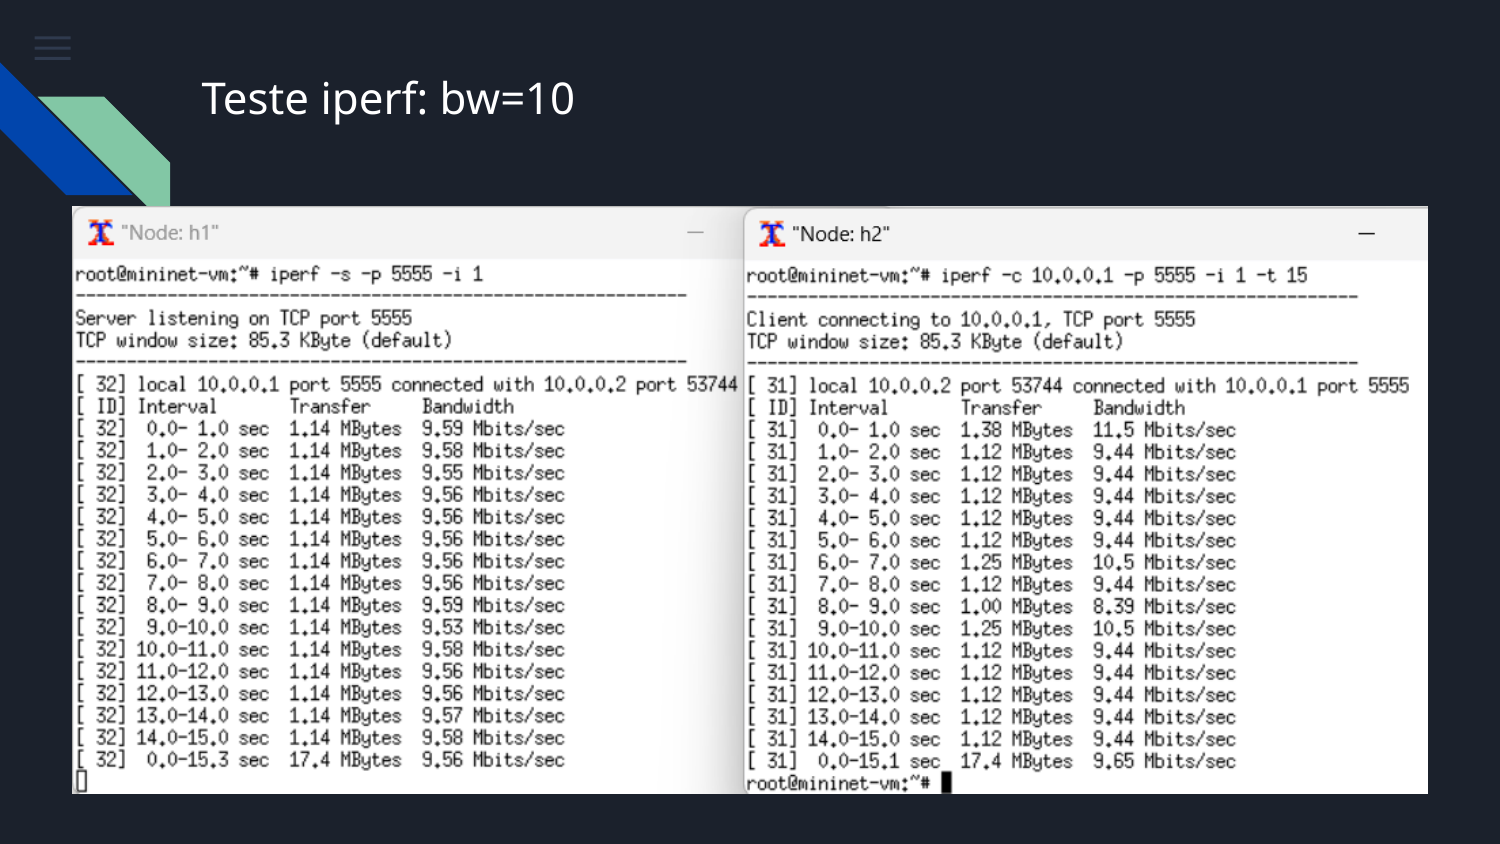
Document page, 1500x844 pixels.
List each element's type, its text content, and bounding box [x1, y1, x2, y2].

title Teste iperf: bw=10 [186, 56, 1486, 207]
picture [72, 205, 1428, 794]
